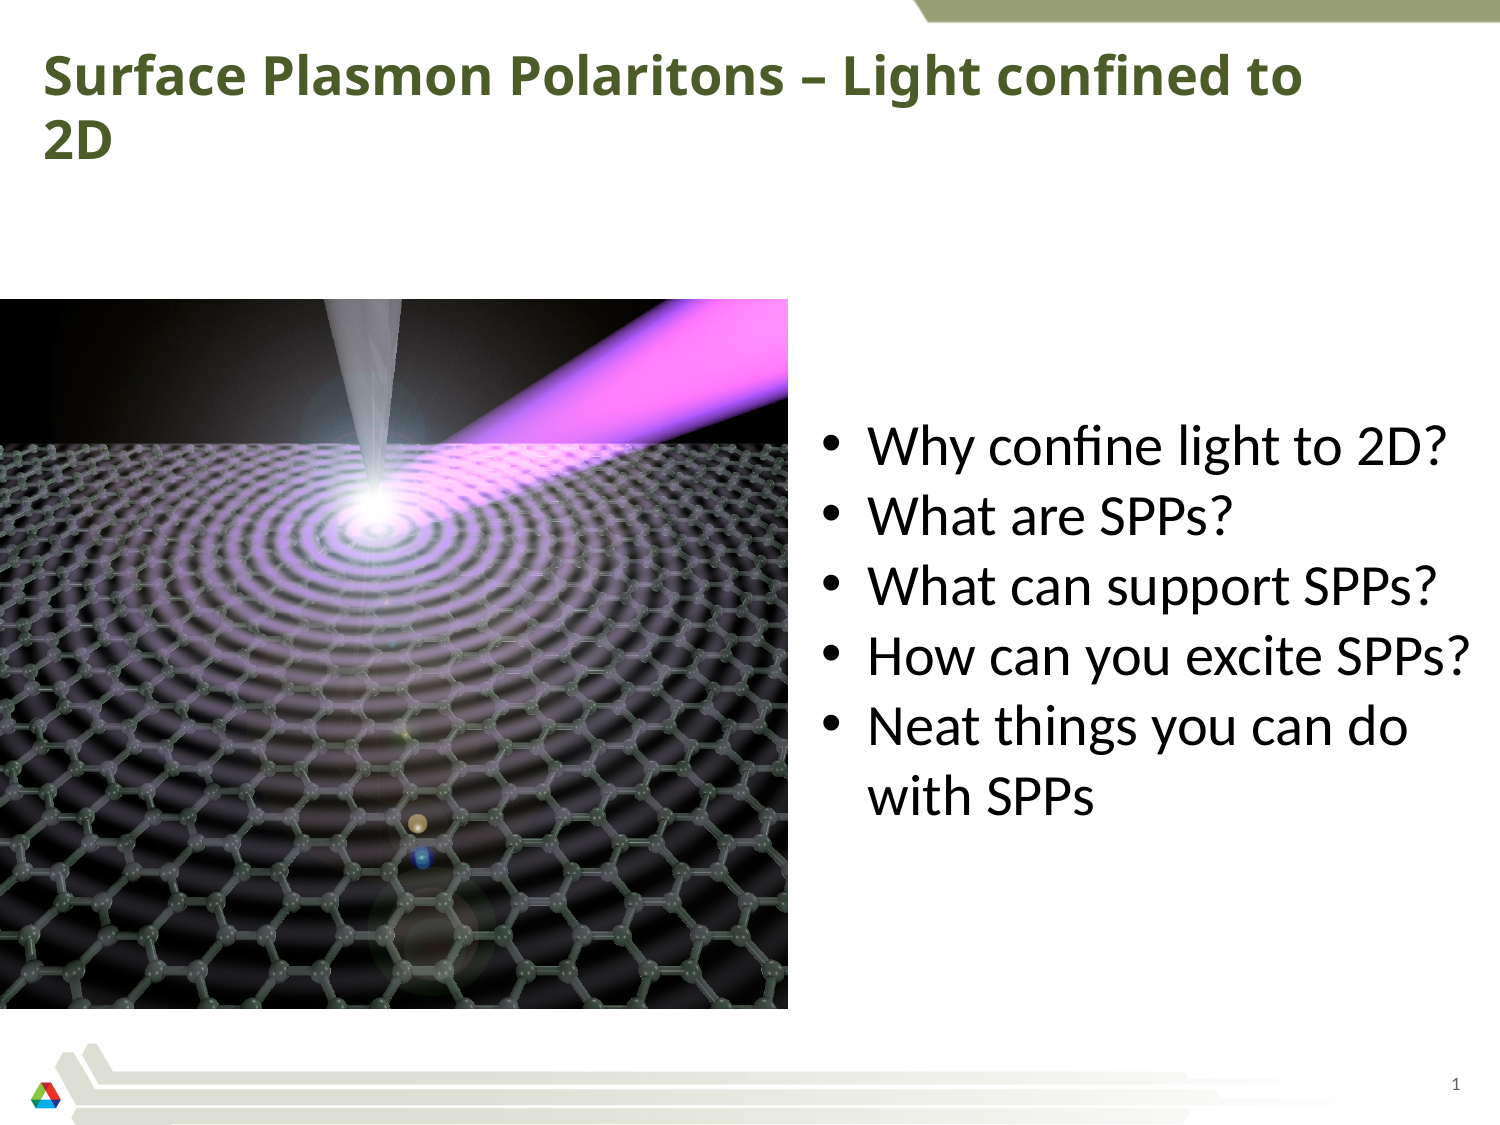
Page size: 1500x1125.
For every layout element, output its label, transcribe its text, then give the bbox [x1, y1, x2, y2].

slide_number 1 [1412, 1064, 1476, 1125]
picture [0, 299, 788, 1010]
text_box Why confine light to 2D? What are SPPs? What can support SPPs? How can you excite SPPs? Neat things you can do with SPPs [806, 399, 1494, 835]
title Surface Plasmon Polaritons – Light confined to 2D [28, 33, 1334, 91]
picture [0, 1037, 1500, 1125]
picture [0, 0, 1500, 24]
